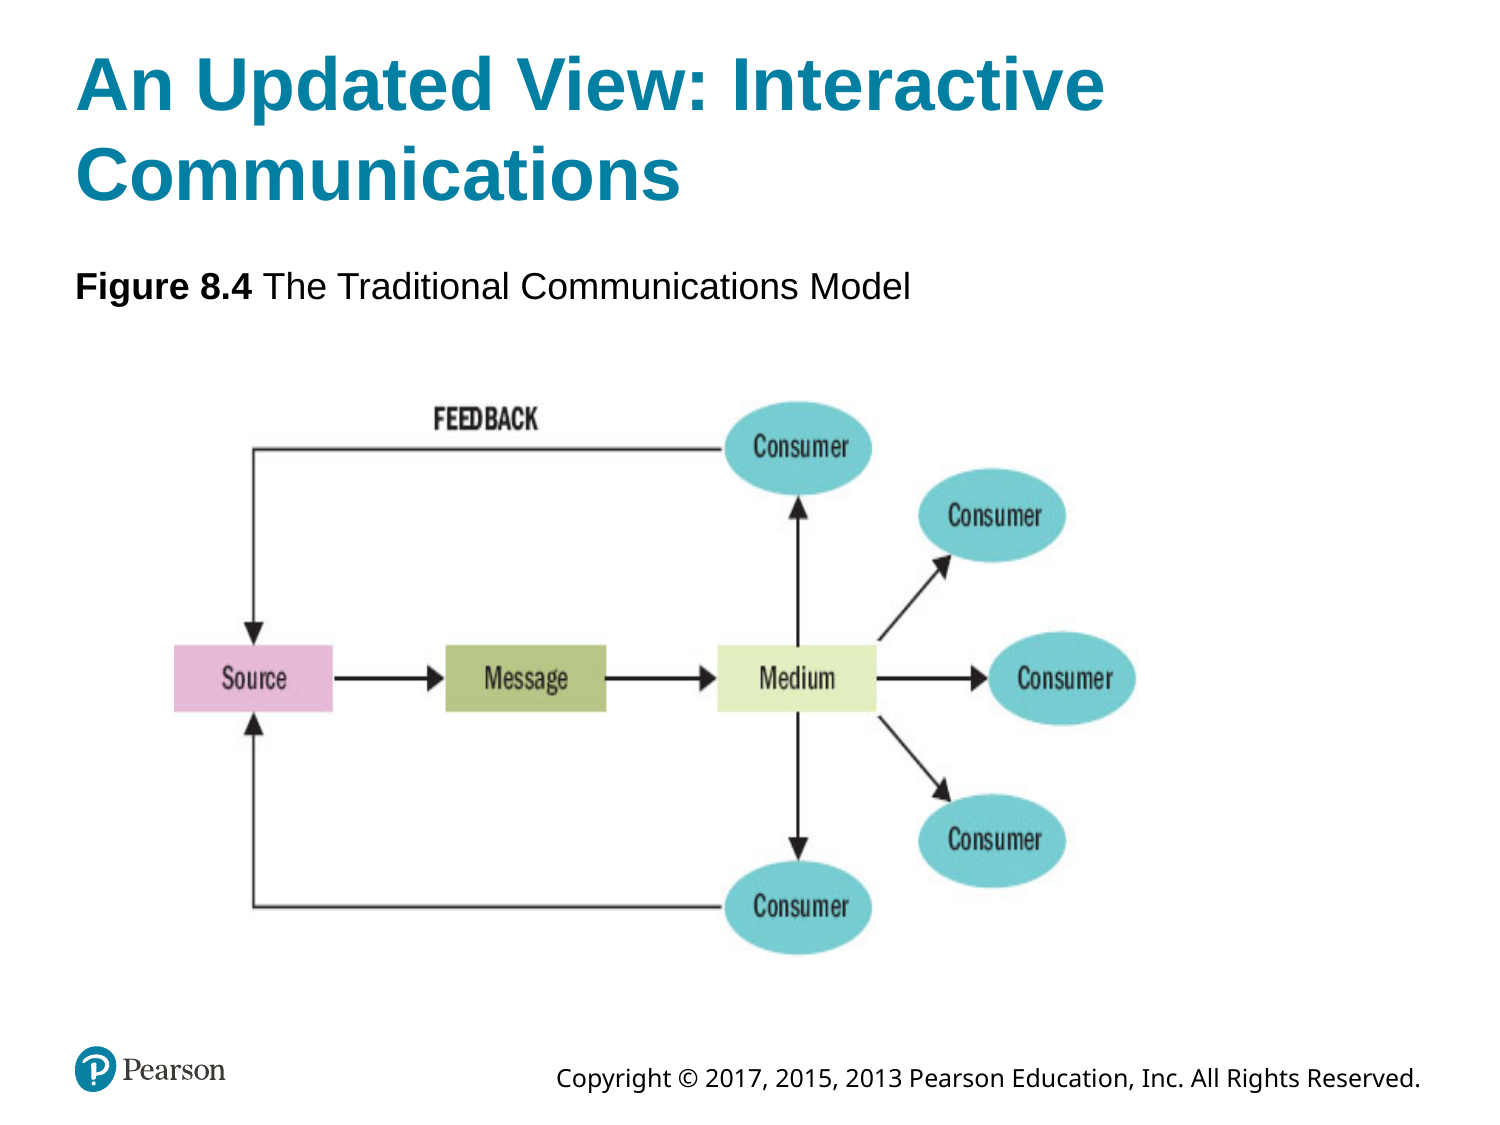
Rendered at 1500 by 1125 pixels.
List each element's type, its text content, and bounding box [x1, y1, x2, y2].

picture [174, 399, 1138, 959]
title An Updated View: Interactive Communications [75, 35, 1425, 216]
list Figure 8.4 The Traditional Communications Model [75, 262, 1425, 300]
